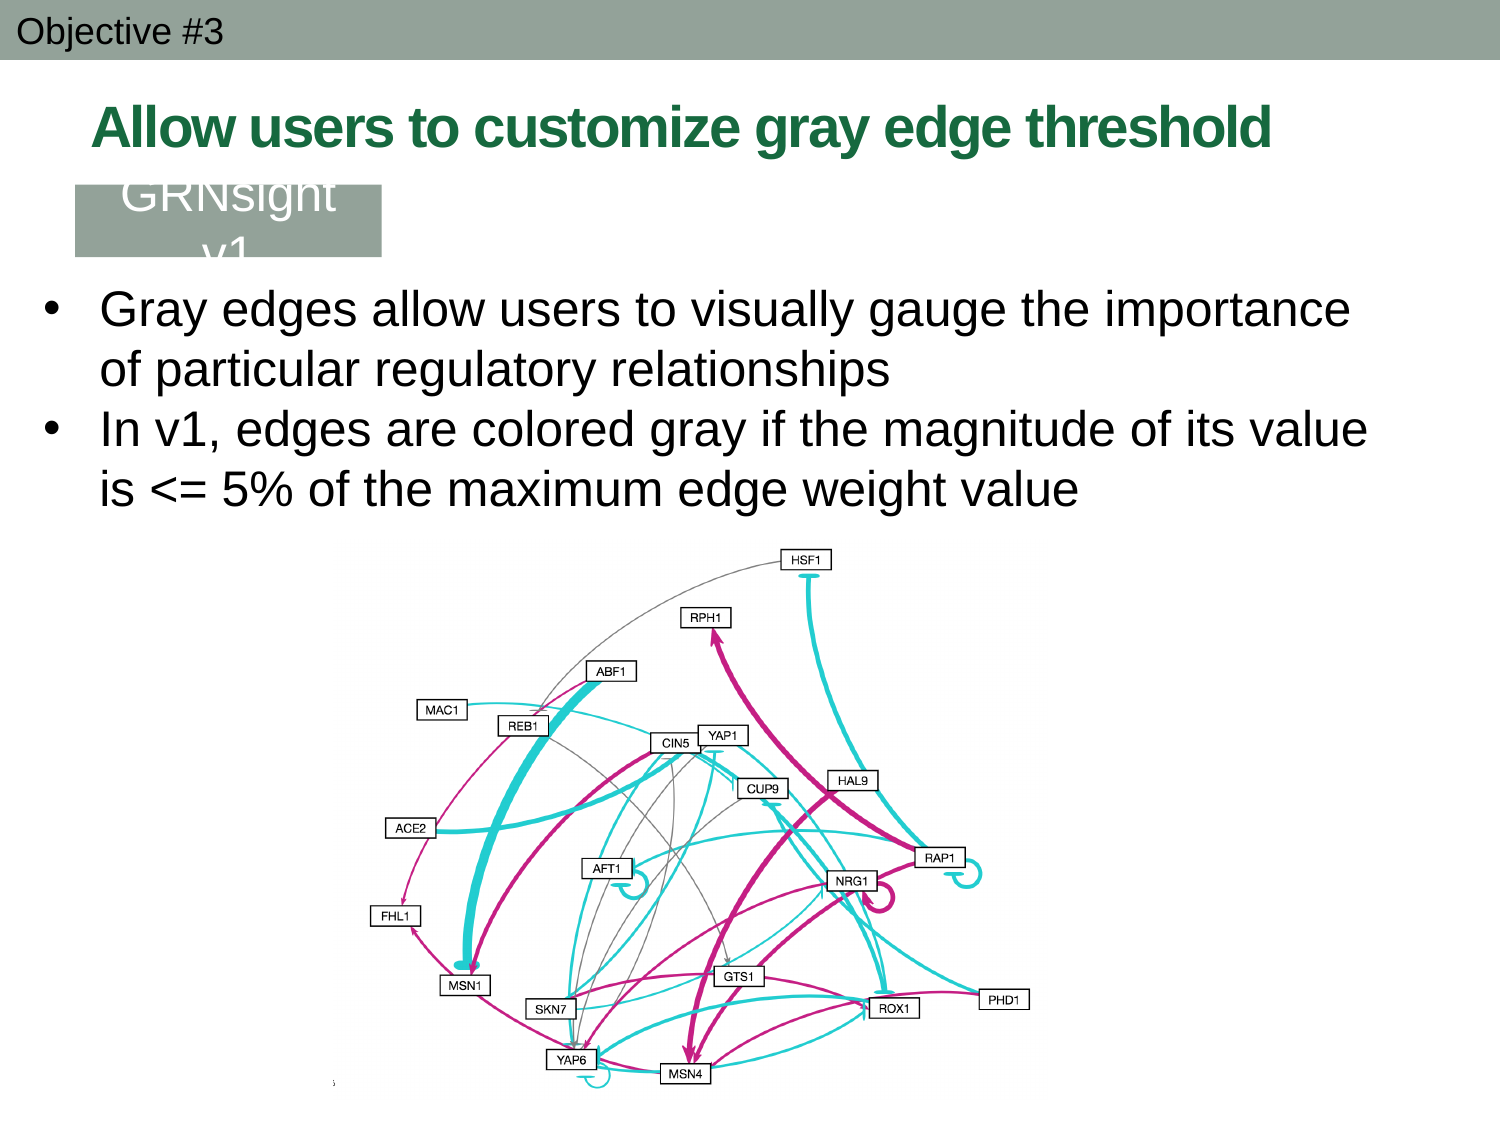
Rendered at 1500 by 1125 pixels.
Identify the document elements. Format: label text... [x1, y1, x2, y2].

title Allow users to customize gray edge threshold [75, 71, 1425, 178]
text_box Gray edges allow users to visually gauge the importance of particular regulatory relationships In v1, edges are colored gray if the magnitude of its value is <= 5% of the maximum edge weight value [28, 269, 1386, 525]
picture [333, 539, 1049, 1101]
text_box GRNsight v1 [73, 182, 384, 259]
text_box Objective #3 [1, 0, 240, 60]
